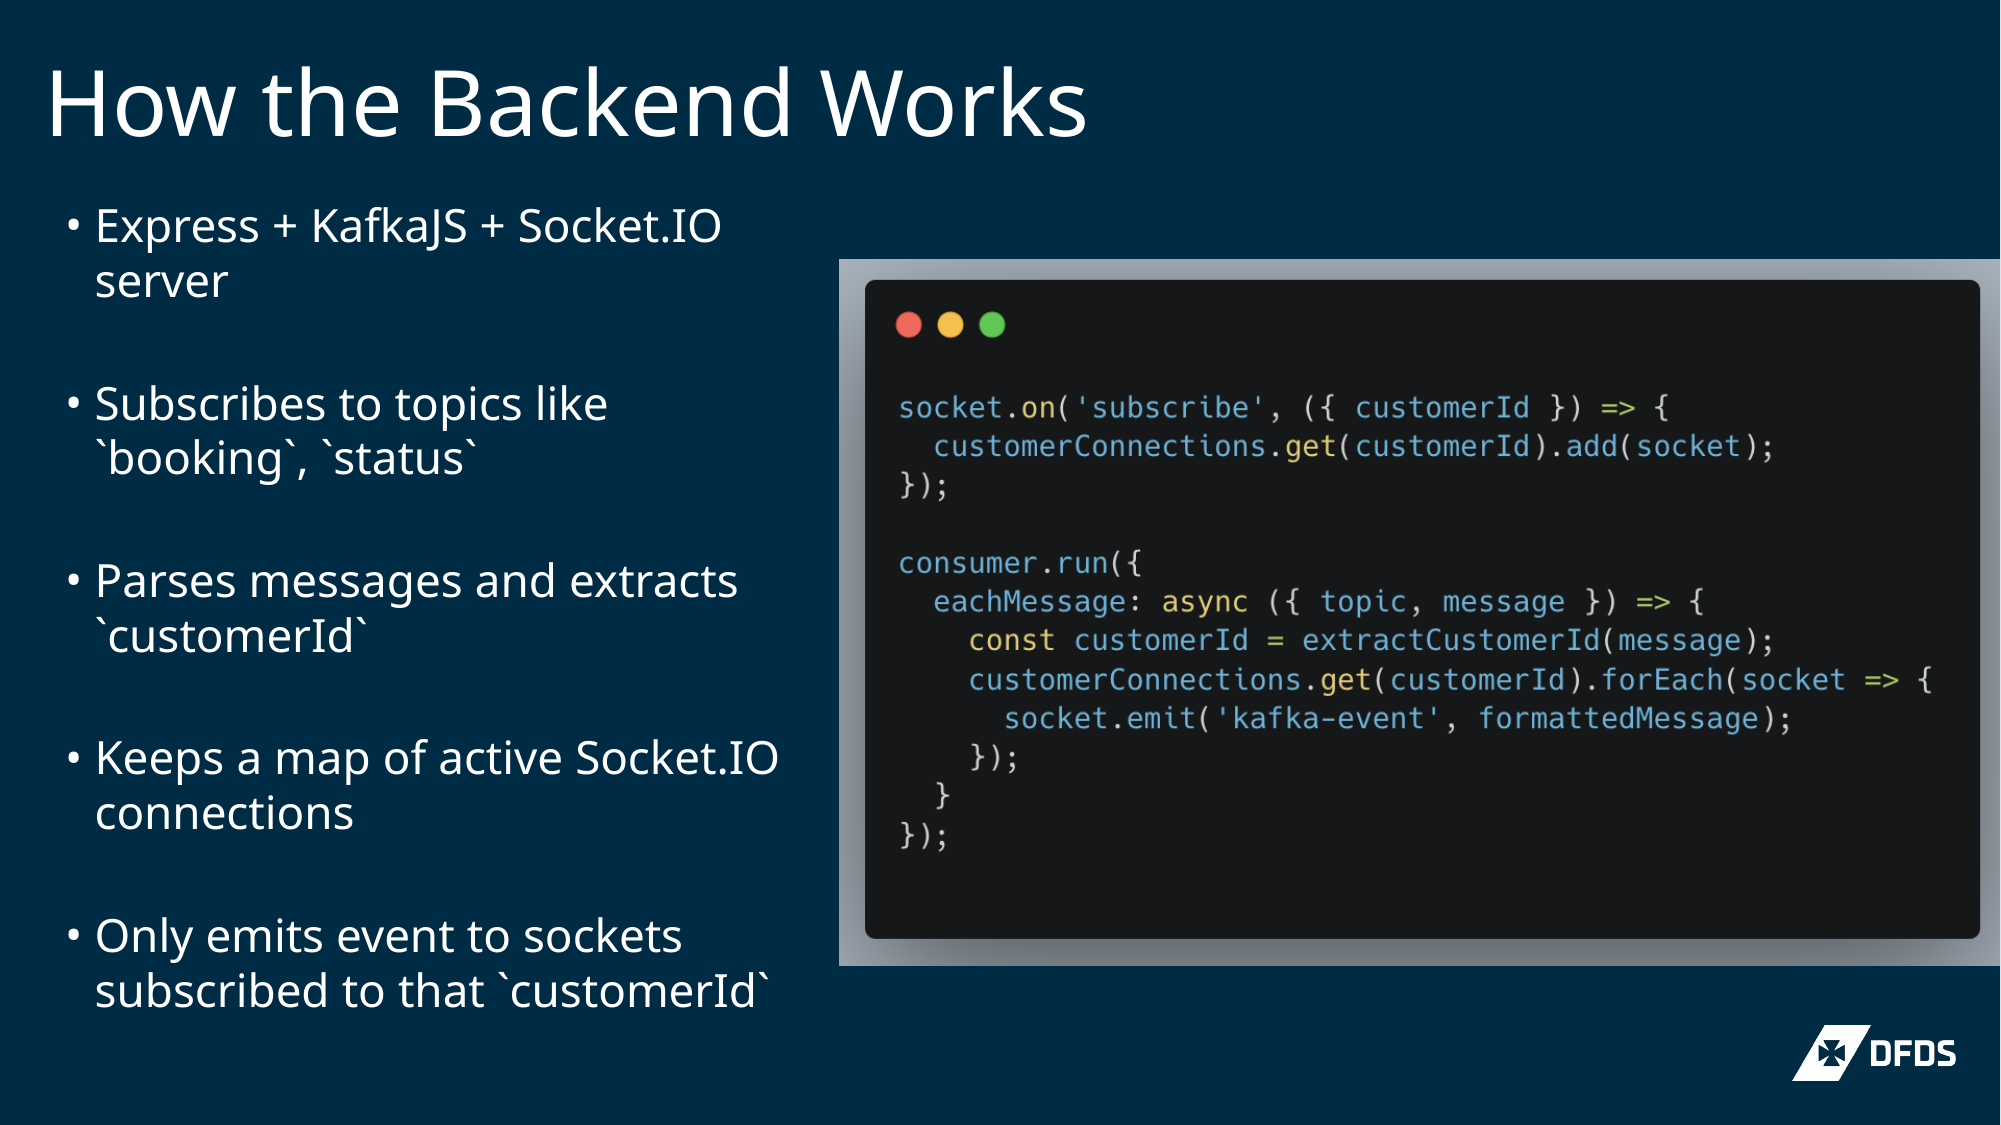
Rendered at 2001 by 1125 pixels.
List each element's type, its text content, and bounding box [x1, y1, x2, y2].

list Express + KafkaJS + Socket.IO server Subscribes to topics like `booking`, `status` Parses messages and extracts `customerId` Keeps a map of active Socket.IO connections Only emits event to sockets subscribed to that `customerId` [44, 196, 796, 1030]
picture [839, 259, 2000, 966]
title How the Backend Works [44, 44, 1956, 197]
picture [1792, 1025, 1957, 1081]
